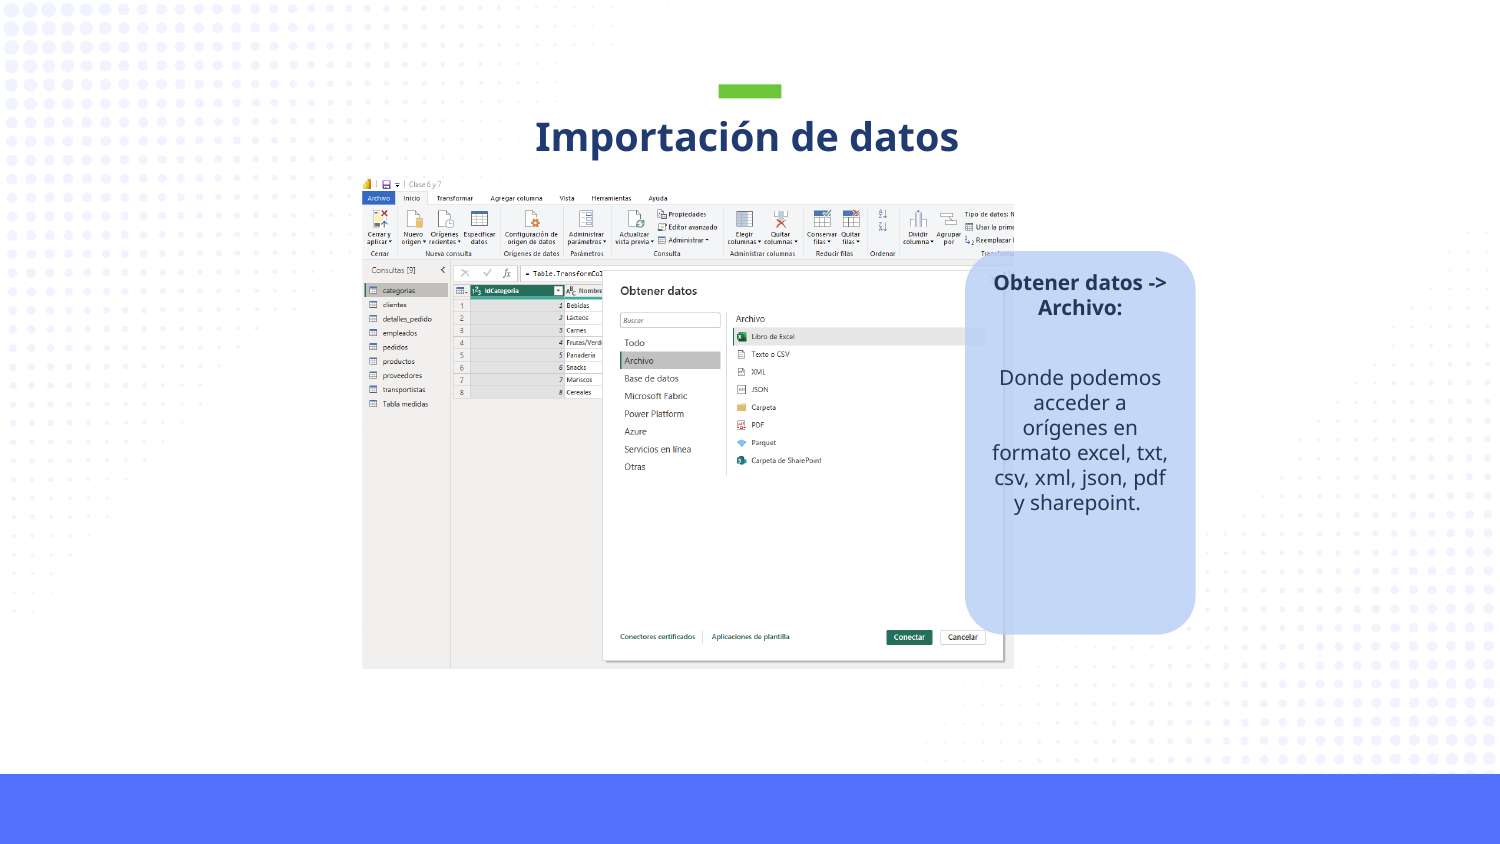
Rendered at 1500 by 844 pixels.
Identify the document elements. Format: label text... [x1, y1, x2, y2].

text_box Importación de datos [116, 119, 1379, 160]
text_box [0, 773, 1500, 844]
text_box [718, 84, 782, 99]
text_box Obtener datos -> Archivo: Donde podemos acceder a orígenes en formato excel, txt, csv, xml, json, pdf y sharepoint. [1020, 251, 1196, 635]
picture [0, 0, 1500, 773]
